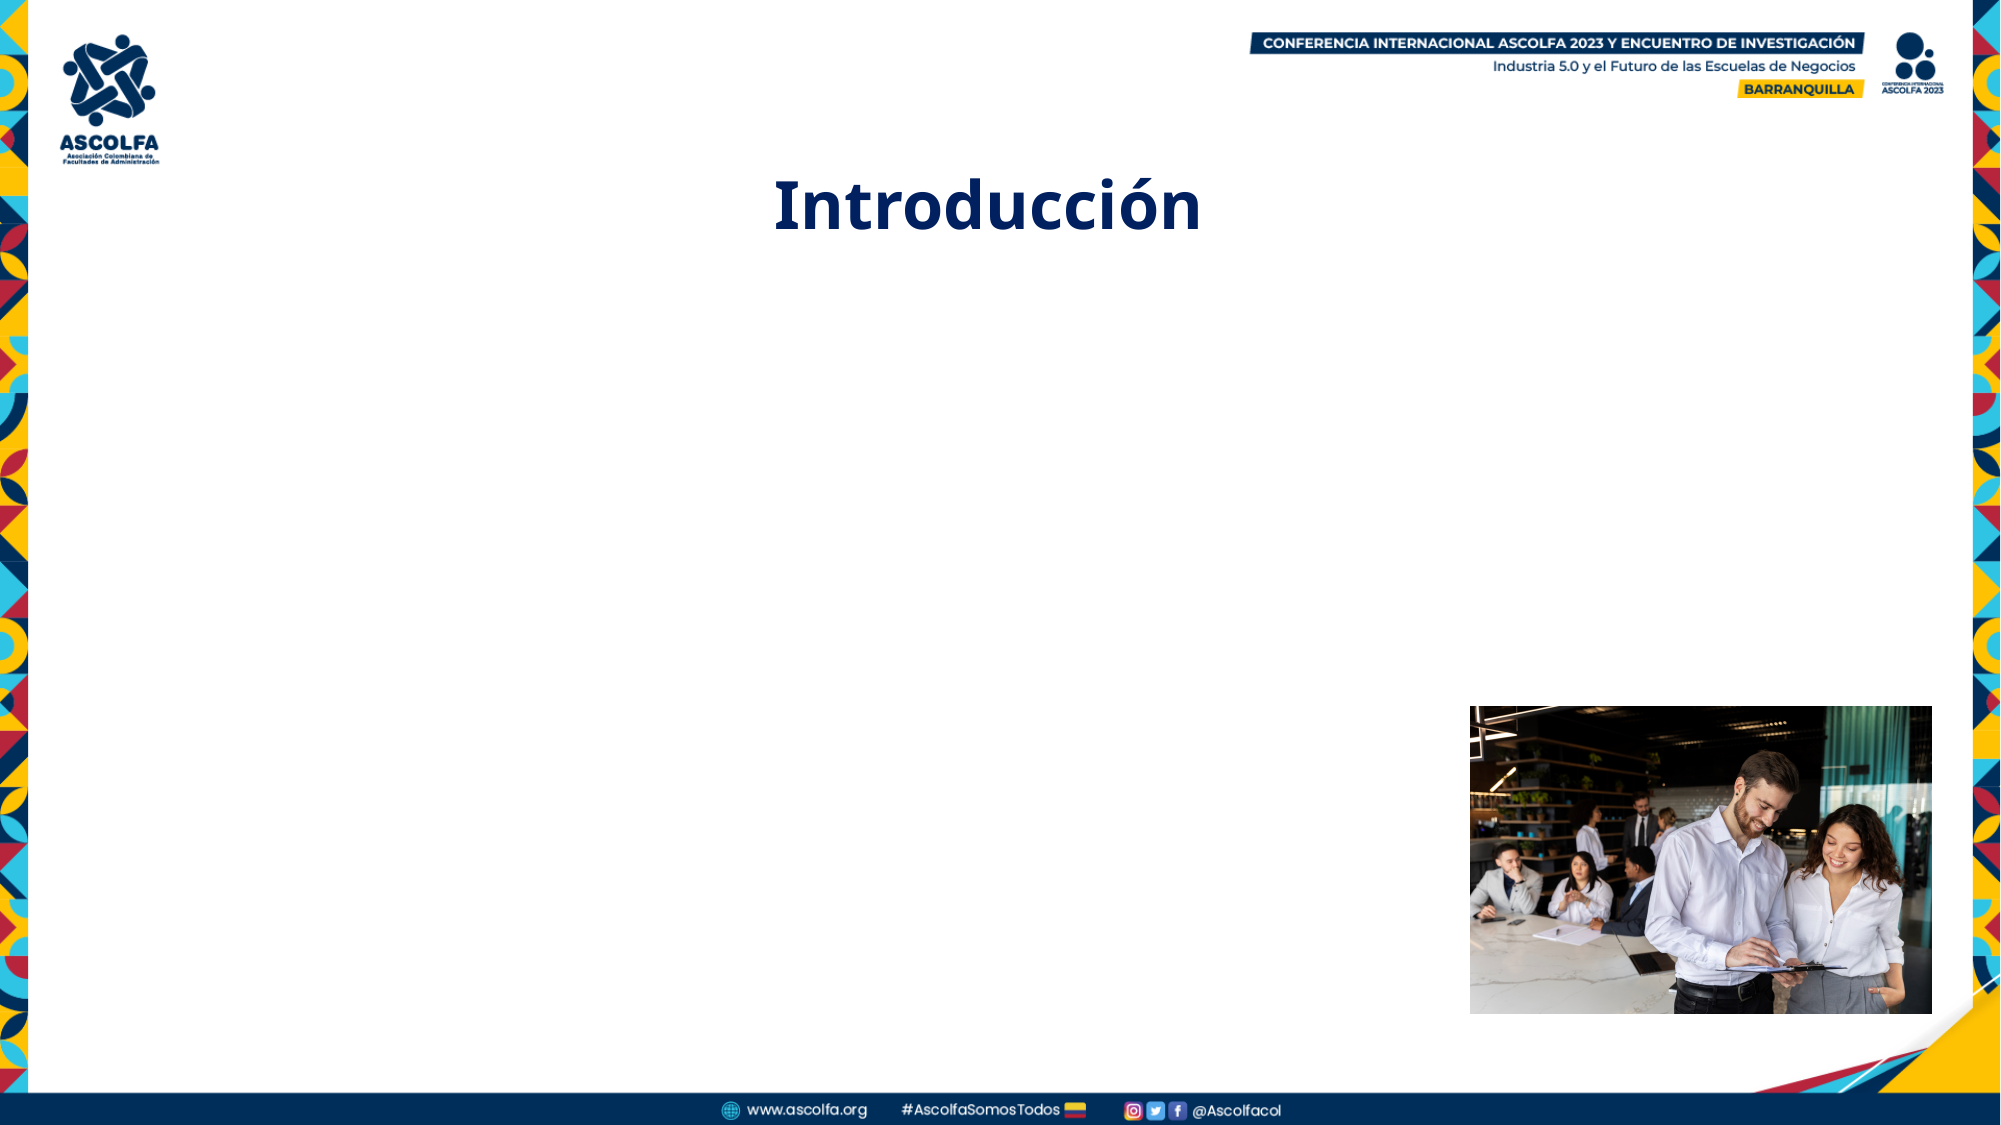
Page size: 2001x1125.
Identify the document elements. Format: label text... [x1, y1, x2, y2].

title Introducción [185, 139, 1793, 278]
picture [0, 0, 2001, 1125]
